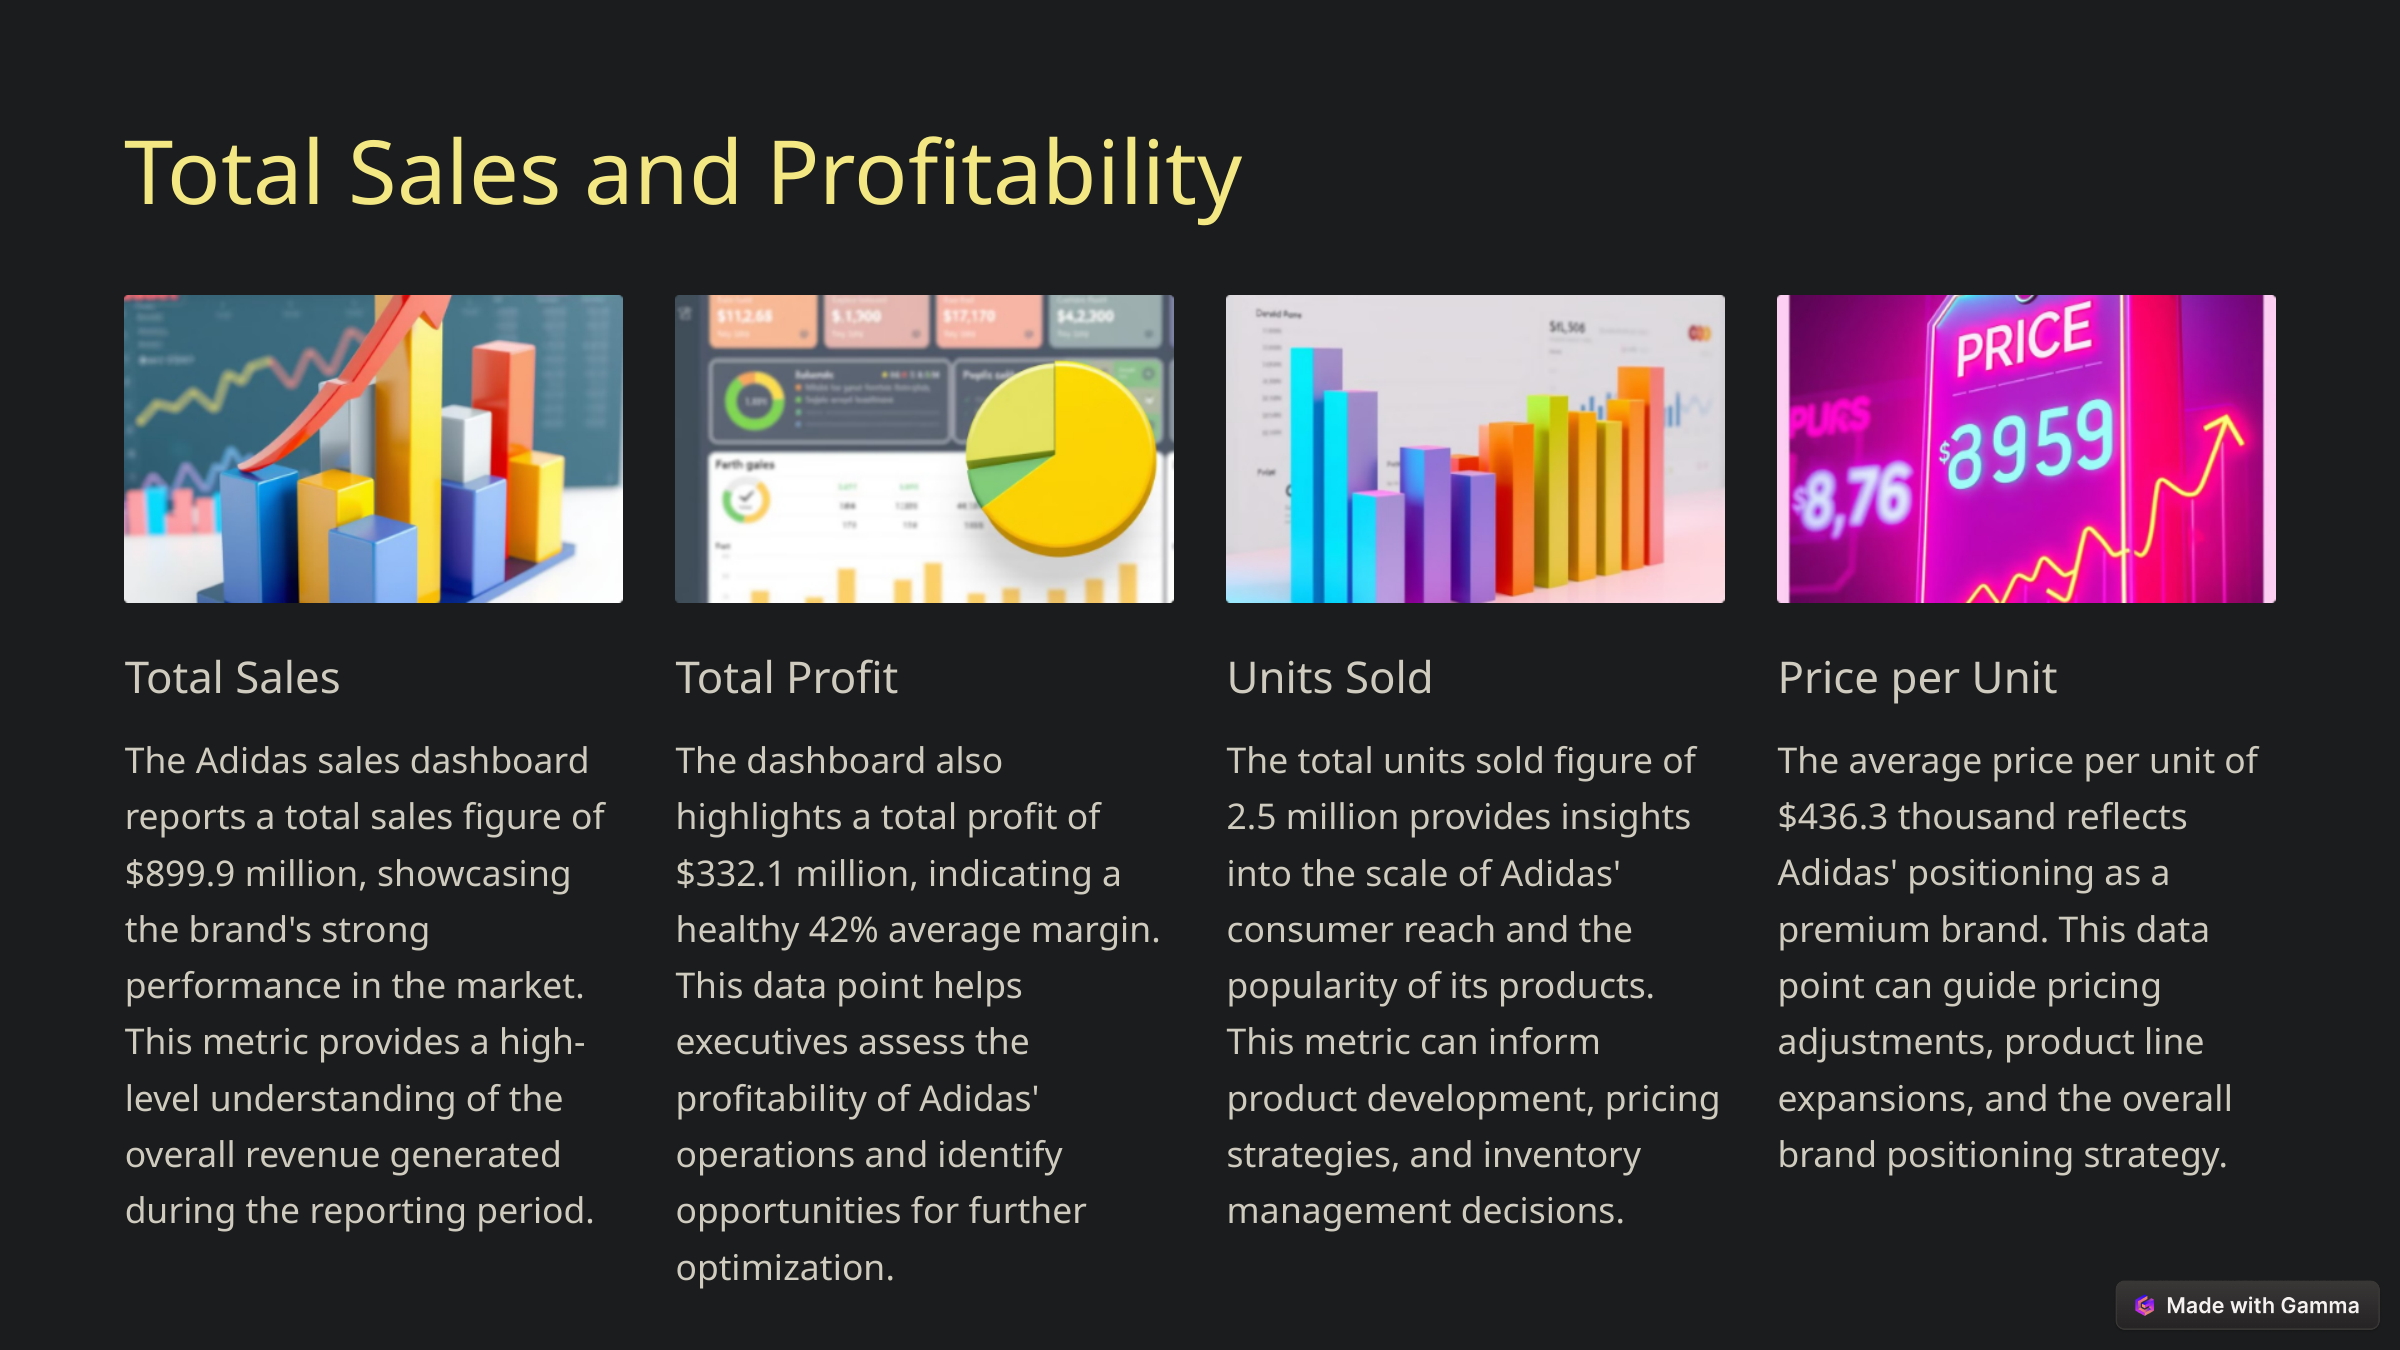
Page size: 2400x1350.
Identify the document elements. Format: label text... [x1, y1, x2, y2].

text_box Price per Unit [1777, 647, 2224, 703]
text_box Units Sold [1226, 647, 1673, 703]
text_box The dashboard also highlights a total profit of $332.1 million, indicating a healthy 42% average margin. This data point helps executives assess the profitability of Adidas' operations and identify opportunities for further optimization. [675, 724, 1174, 1238]
text_box The average price per unit of $436.3 thousand reflects Adidas' positioning as a premium brand. This data point can guide pricing adjustments, product line expansions, and the overall brand positioning strategy. [1777, 724, 2276, 1181]
picture [2106, 1271, 2389, 1339]
text_box The total units sold figure of 2.5 million provides insights into the scale of Adidas' consumer reach and the popularity of its products. This metric can inform product development, pricing strategies, and inventory management decisions. [1226, 724, 1725, 1238]
picture [675, 295, 1174, 603]
text_box Total Sales [124, 647, 571, 703]
picture [1226, 295, 1725, 603]
text_box Total Profit [675, 647, 1122, 703]
picture [1777, 295, 2276, 603]
text_box The Adidas sales dashboard reports a total sales figure of $899.9 million, showcasing the brand's strong performance in the market. This metric provides a high-level understanding of the overall revenue generated during the reporting period. [124, 724, 623, 1238]
picture [124, 295, 623, 603]
text_box Total Sales and Profitability [124, 112, 1299, 224]
